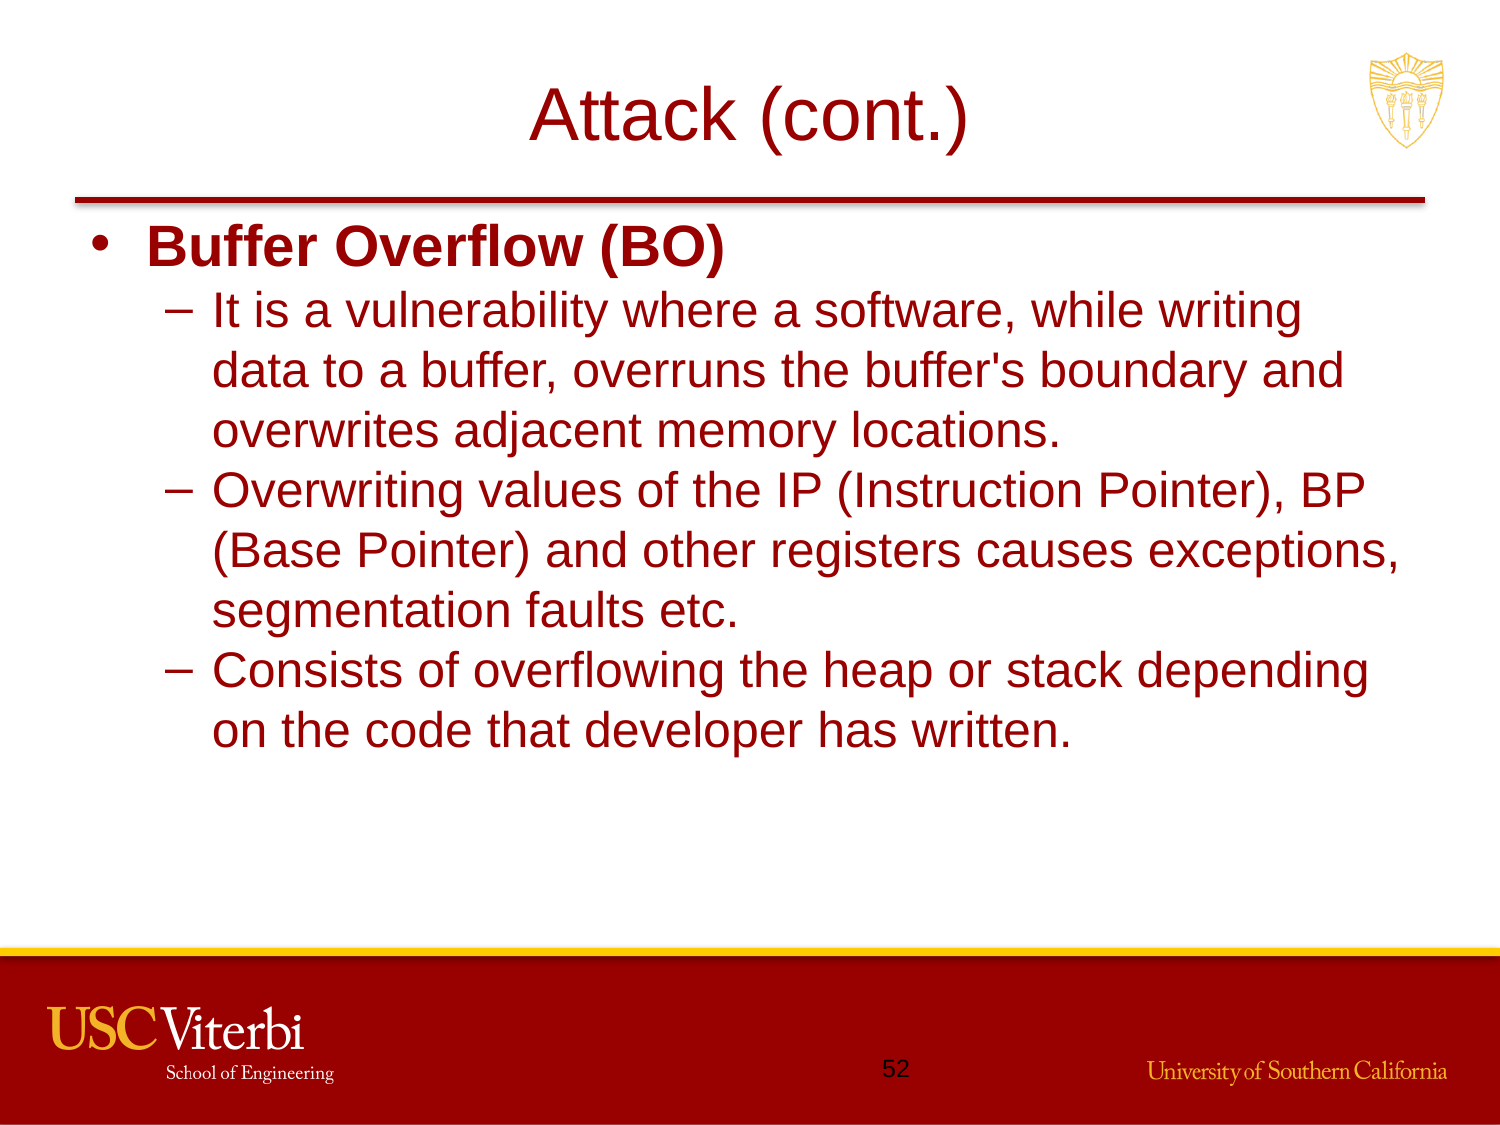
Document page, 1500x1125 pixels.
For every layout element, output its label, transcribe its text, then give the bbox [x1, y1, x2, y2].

picture [47, 1006, 334, 1084]
list Buffer Overflow (BO) It is a vulnerability where a software, while writing data to a buffer, overruns the buffer's boundary and overwrites adjacent memory locations. Overwriting values of the IP (Instruction Pointer), BP (Base Pointer) and other registers causes exceptions, segmentation faults etc. Consists of overflowing the heap or stack depending on the code that developer has written. [75, 200, 1425, 943]
title Attack (cont.) [75, 45, 1425, 200]
slide_number 51 [575, 1037, 925, 1098]
picture [1147, 1060, 1447, 1086]
picture [1345, 39, 1468, 162]
